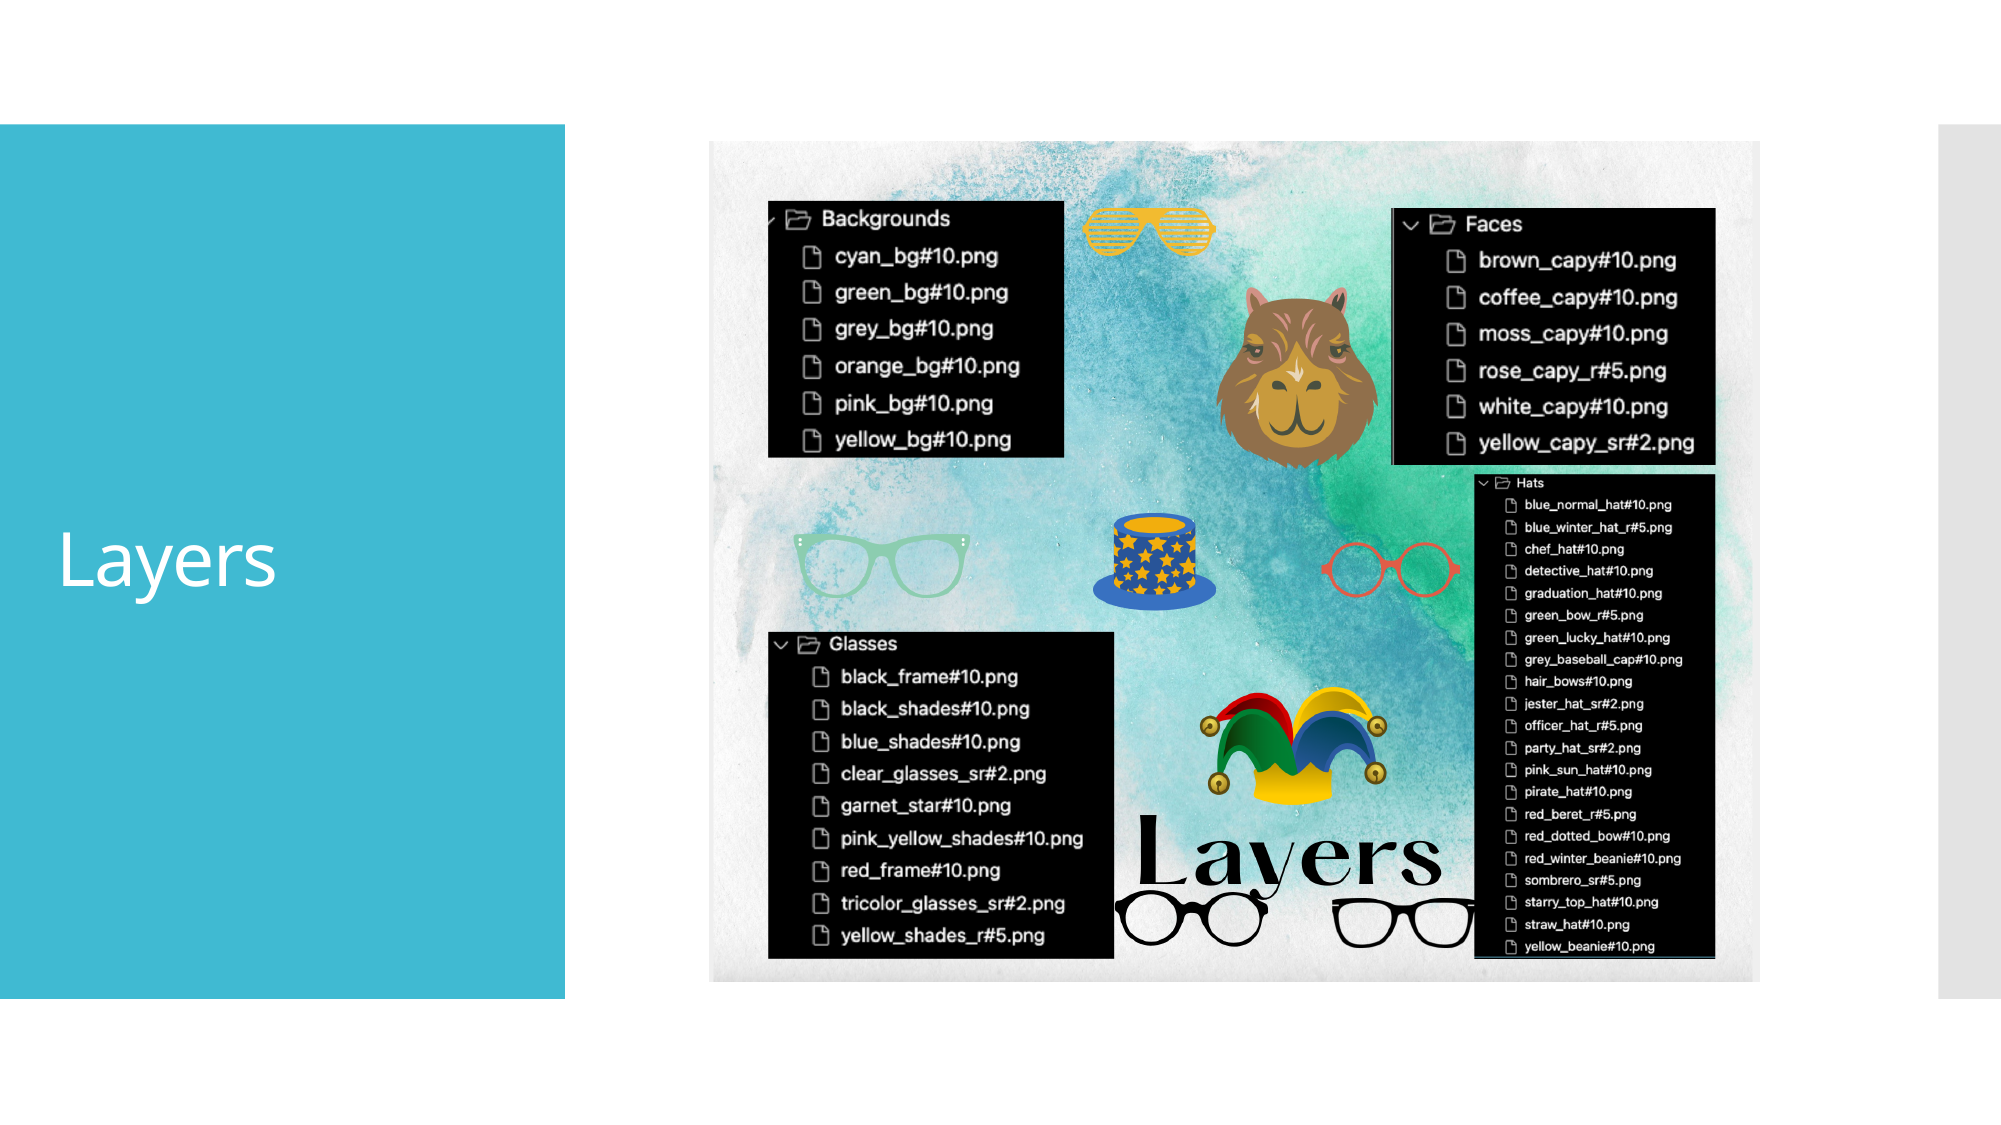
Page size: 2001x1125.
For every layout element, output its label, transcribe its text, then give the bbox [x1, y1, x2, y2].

title Layers [41, 184, 525, 940]
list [709, 141, 1760, 982]
